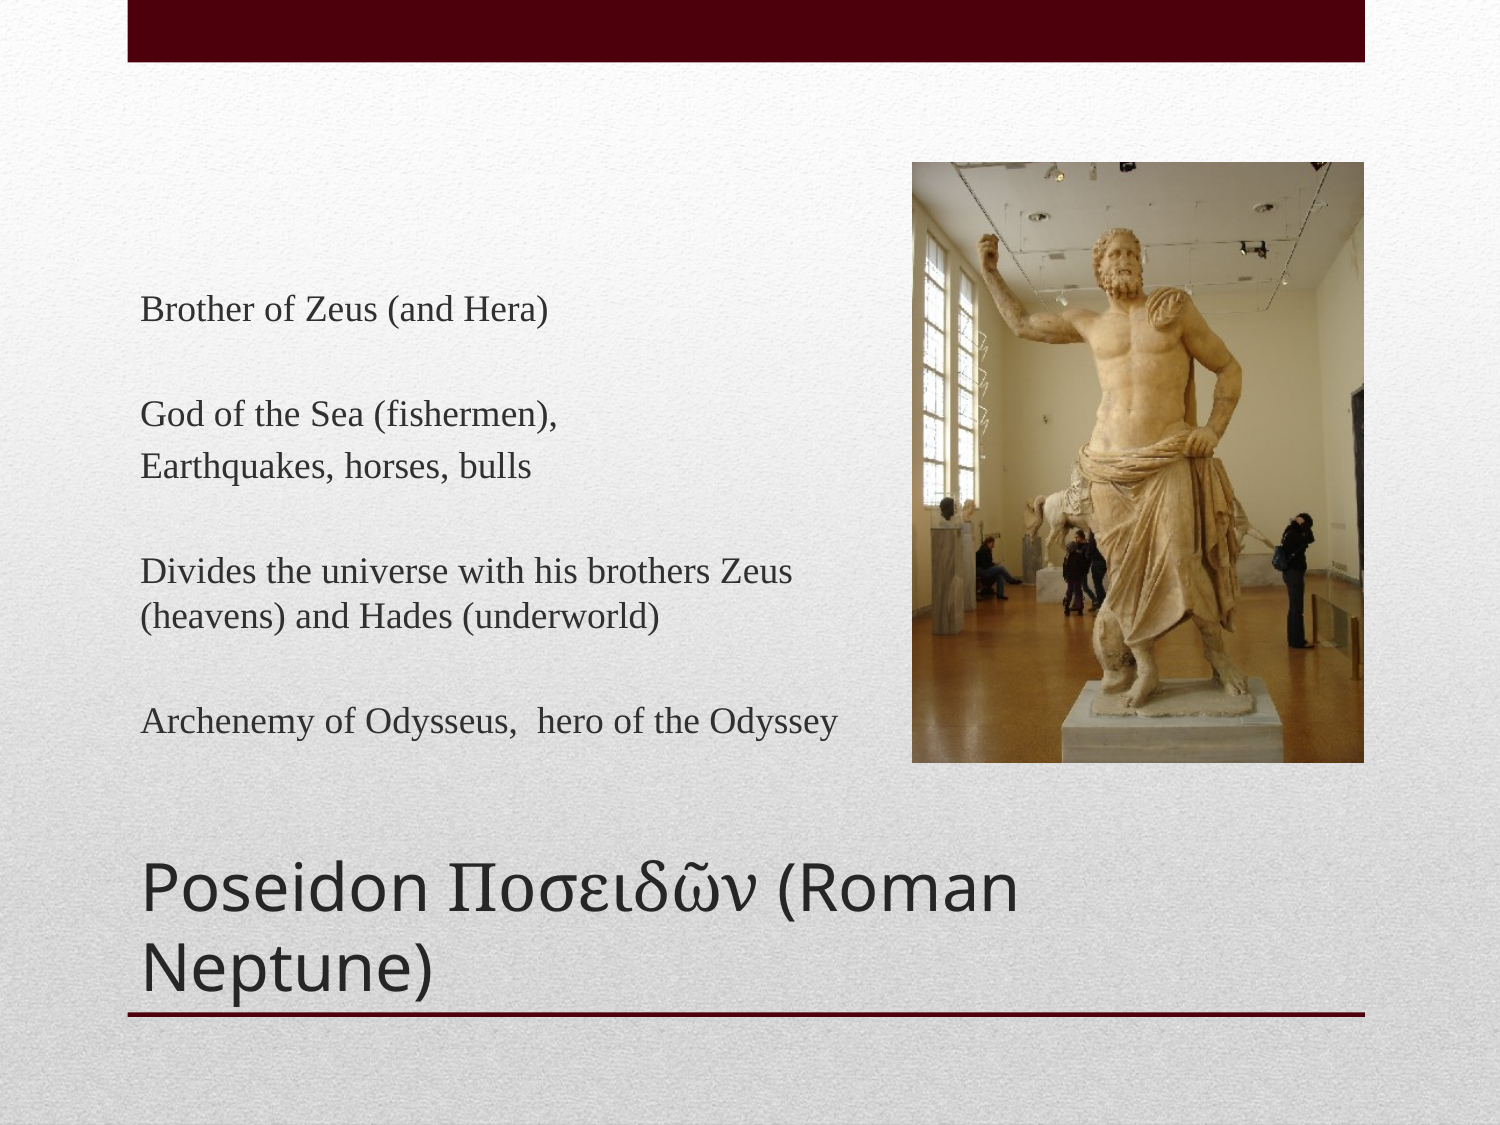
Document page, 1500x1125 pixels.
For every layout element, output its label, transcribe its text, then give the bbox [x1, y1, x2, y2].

list Brother of Zeus (and Hera) God of the Sea (fishermen), Earthquakes, horses, bulls Divides the universe with his brothers Zeus (heavens) and Hades (underworld) Archenemy of Odysseus, hero of the Odyssey [125, 187, 938, 838]
title Poseidon Ποσειδῶν (Roman Neptune) [125, 774, 1238, 1013]
picture [911, 161, 1364, 764]
